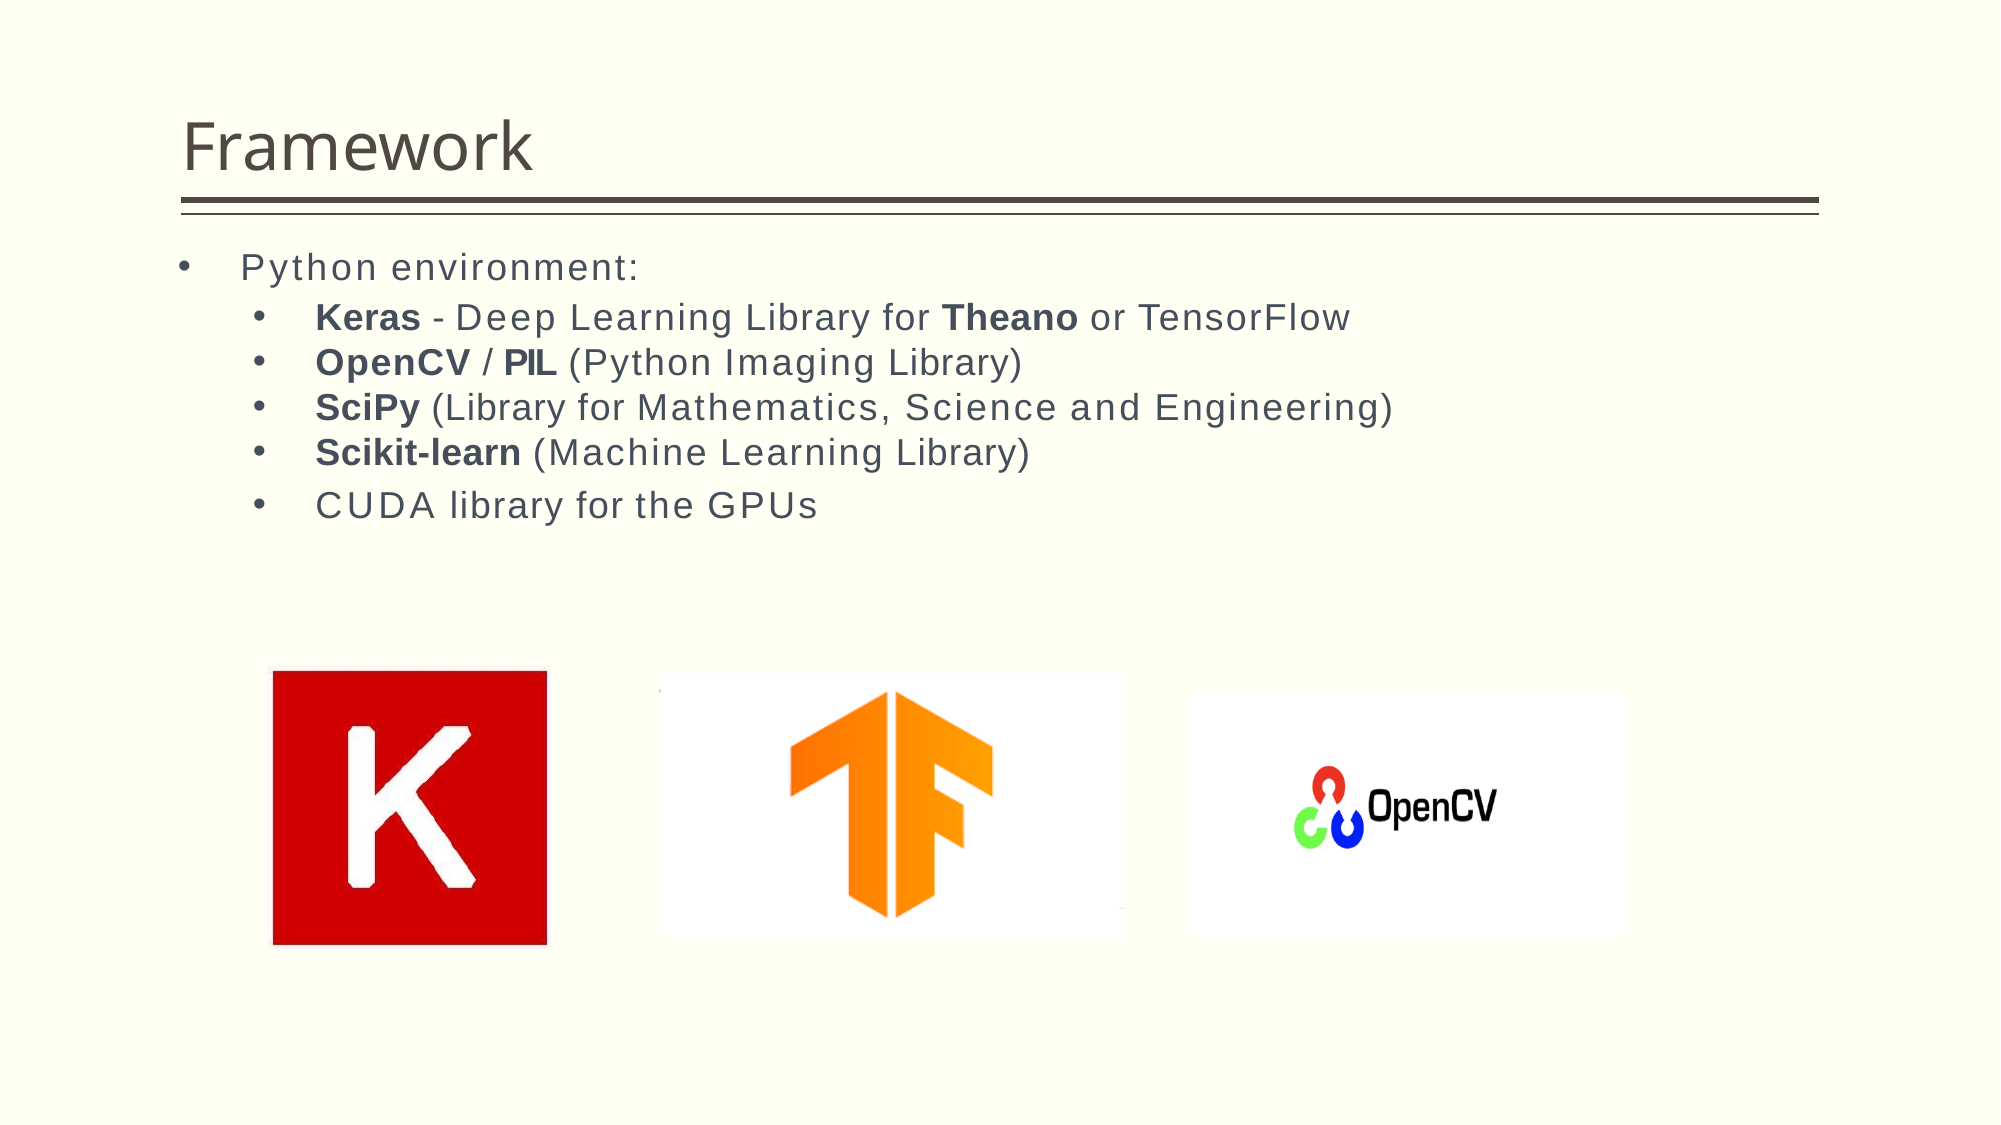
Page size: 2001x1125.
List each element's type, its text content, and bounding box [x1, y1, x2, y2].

title Framework [181, 12, 1819, 193]
text_box Python environment: Keras - Deep Learning Library for Theano or TensorFlow OpenCV / PIL (Python Imaging Library) SciPy (Library for Mathematics, Science and Engineering) Scikit-learn (Machine Learning Library) CUDA library for the GPUs [175, 226, 1489, 527]
picture [268, 666, 551, 949]
picture [659, 674, 1125, 936]
picture [1188, 693, 1627, 936]
